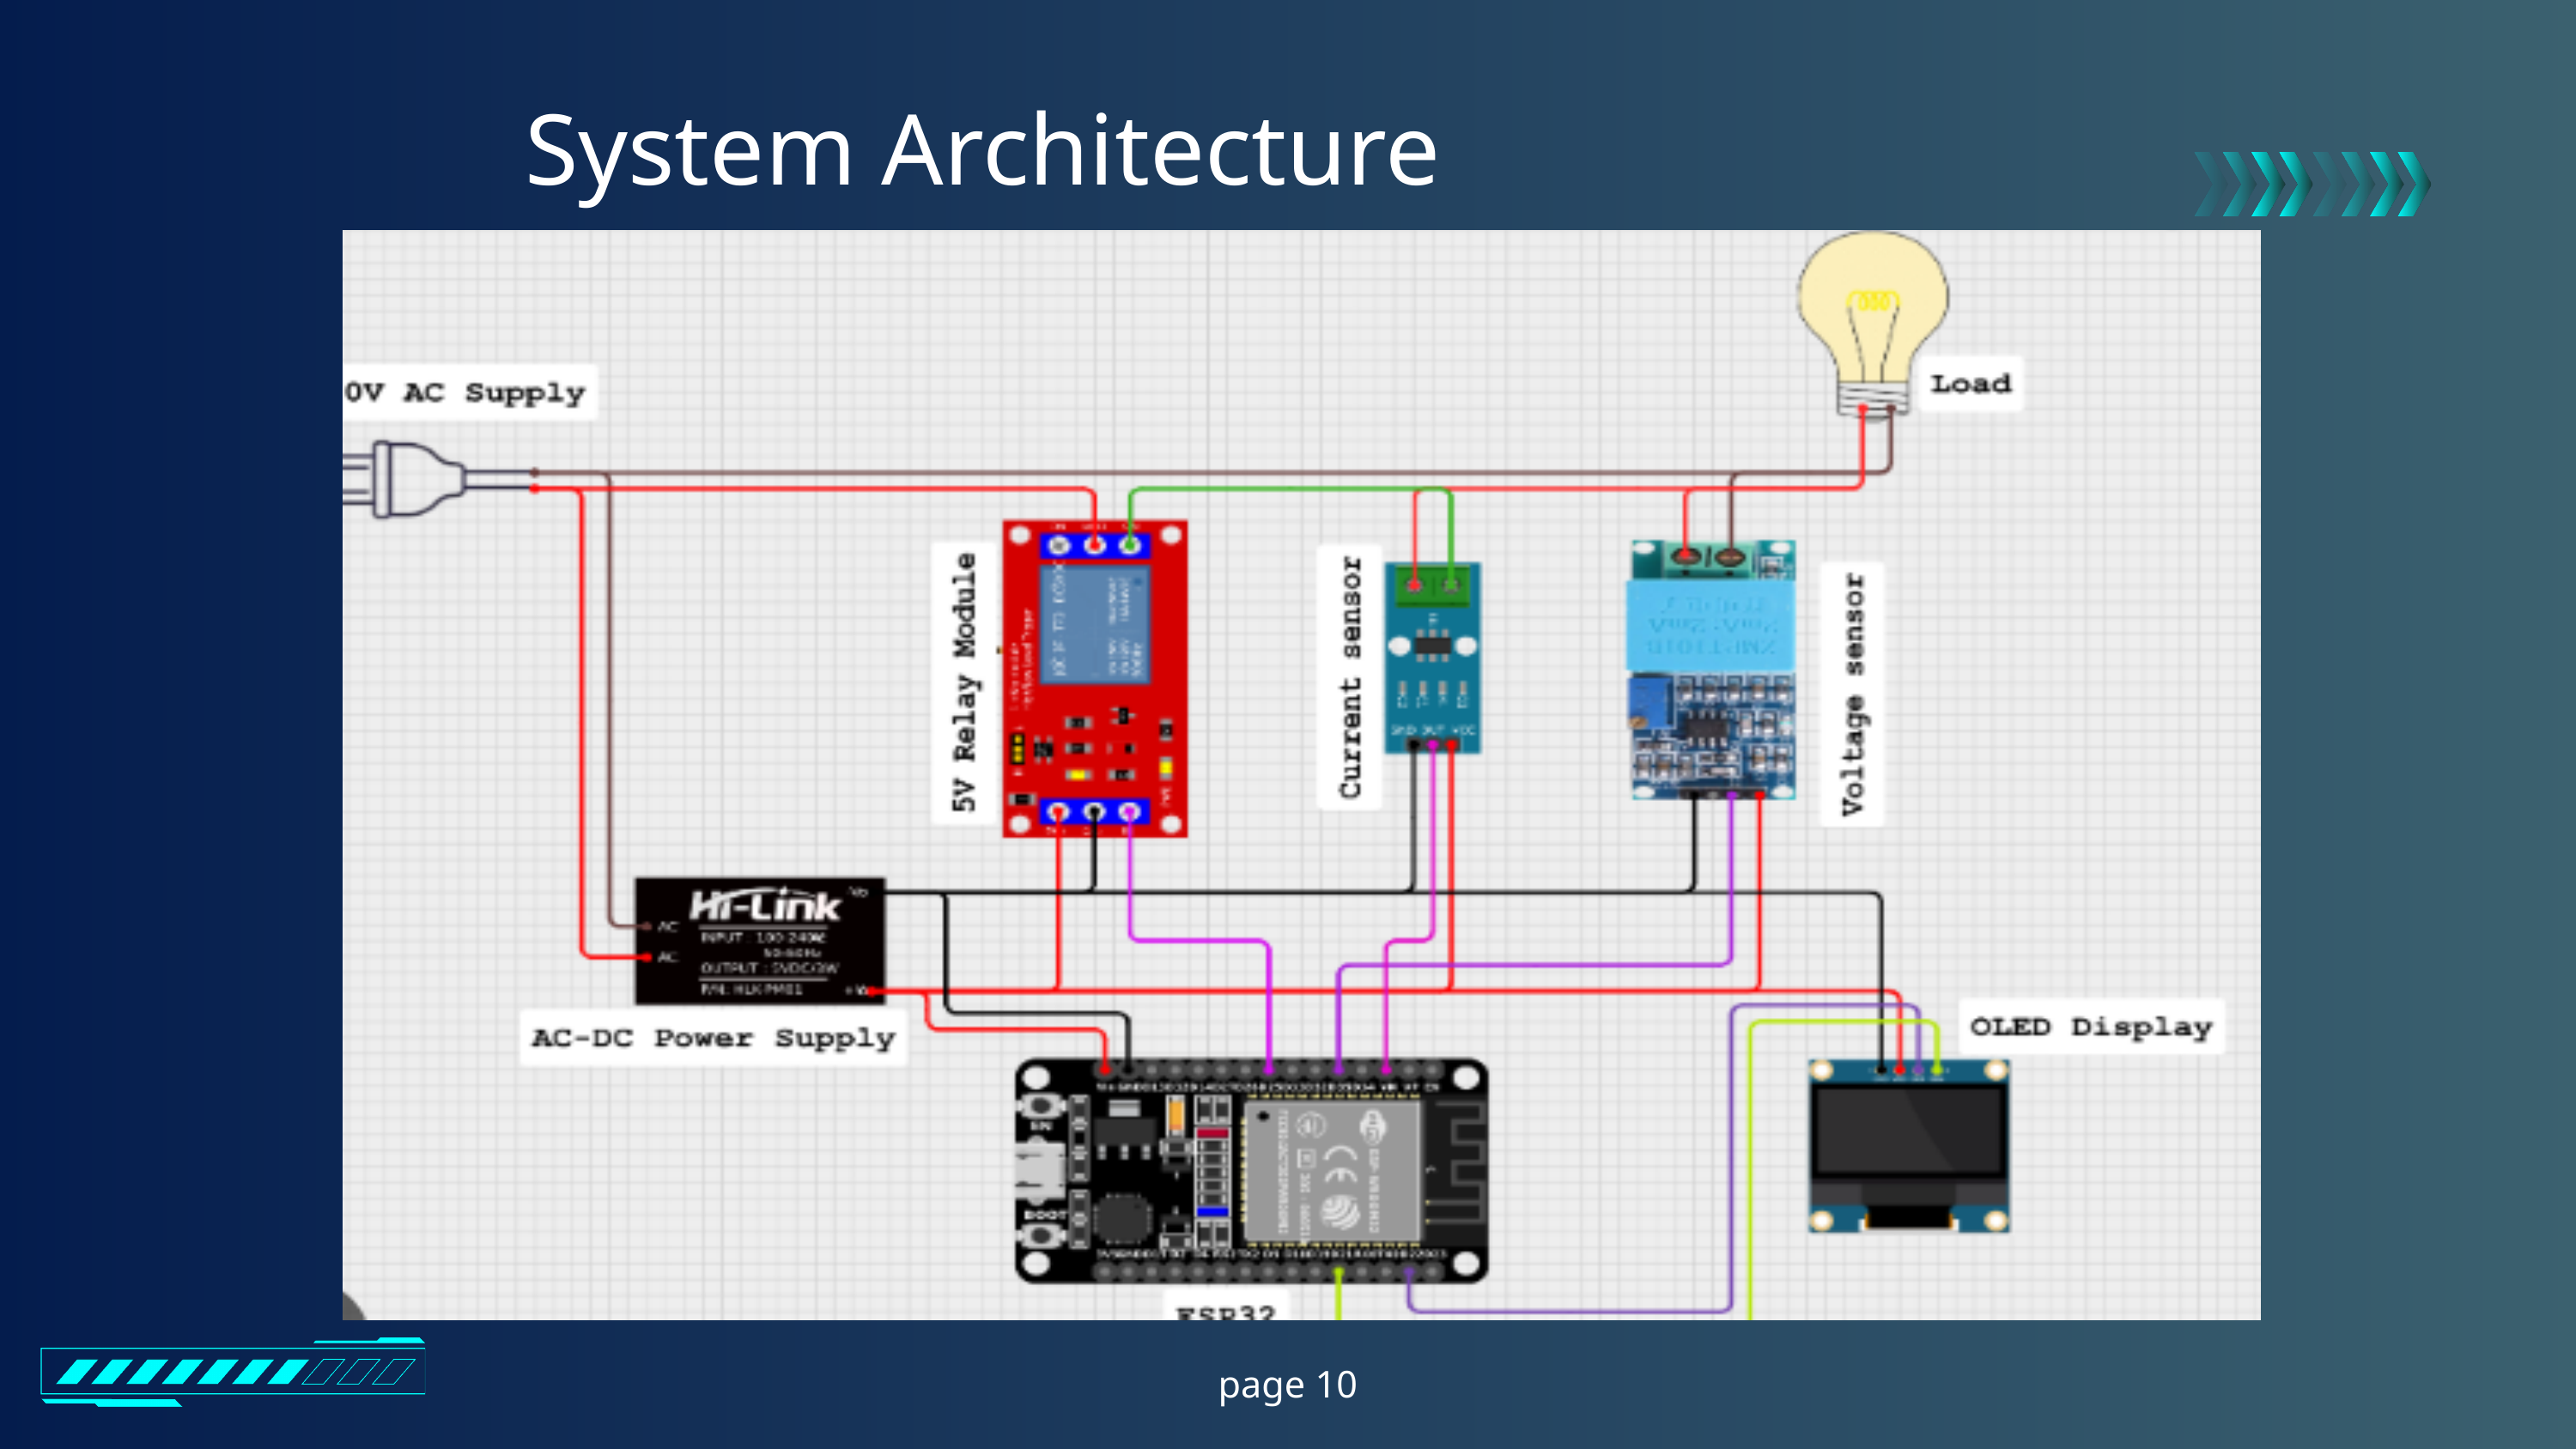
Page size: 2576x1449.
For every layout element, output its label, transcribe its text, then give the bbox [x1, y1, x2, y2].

text_box System Architecture [499, 81, 2145, 205]
picture [343, 230, 2261, 1321]
text_box [2194, 152, 2313, 216]
text_box page 10 [1124, 1365, 1452, 1406]
text_box [40, 1337, 426, 1407]
text_box [2313, 152, 2432, 216]
